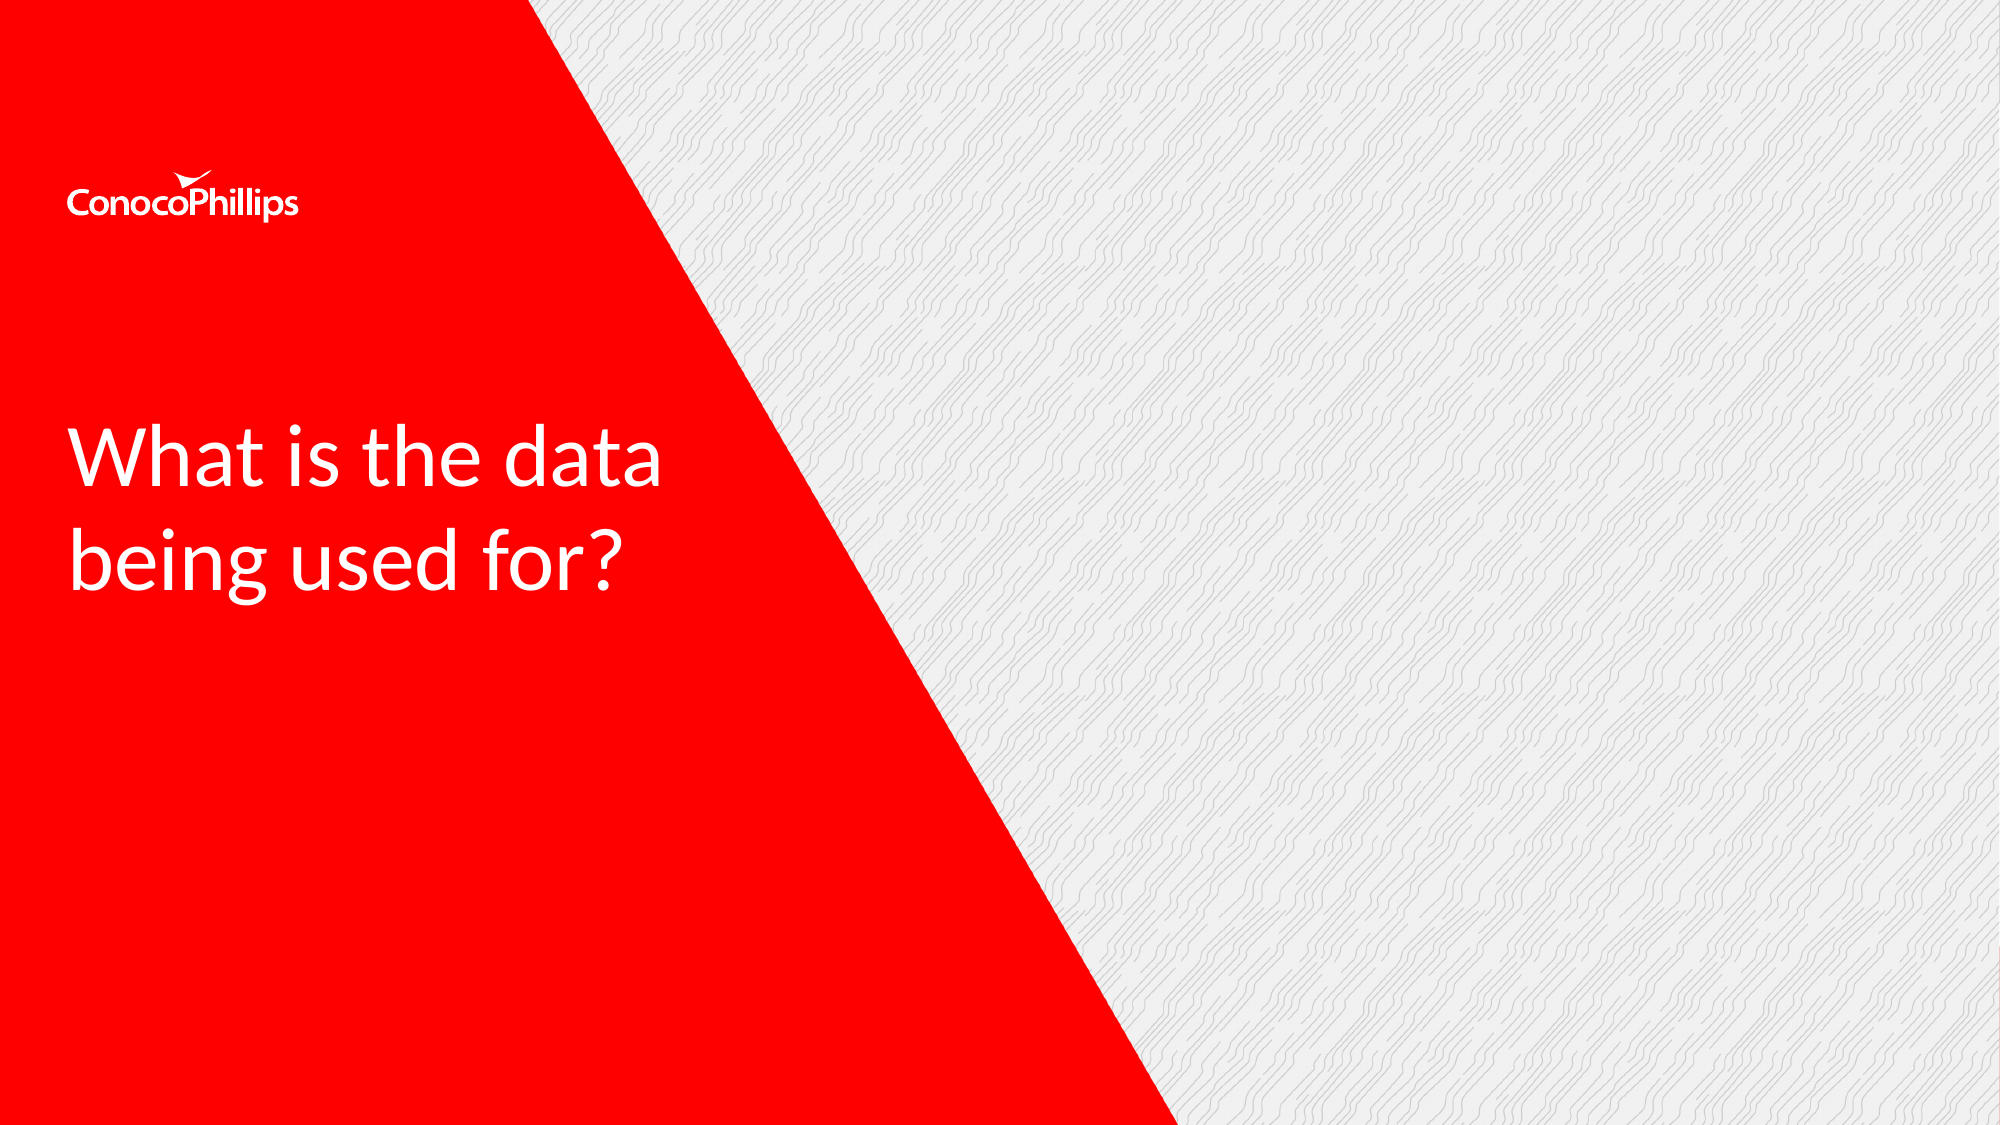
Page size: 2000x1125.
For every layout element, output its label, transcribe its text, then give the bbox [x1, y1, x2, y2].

title What is the data being used for? [52, 392, 749, 666]
picture [0, 0, 2000, 1125]
